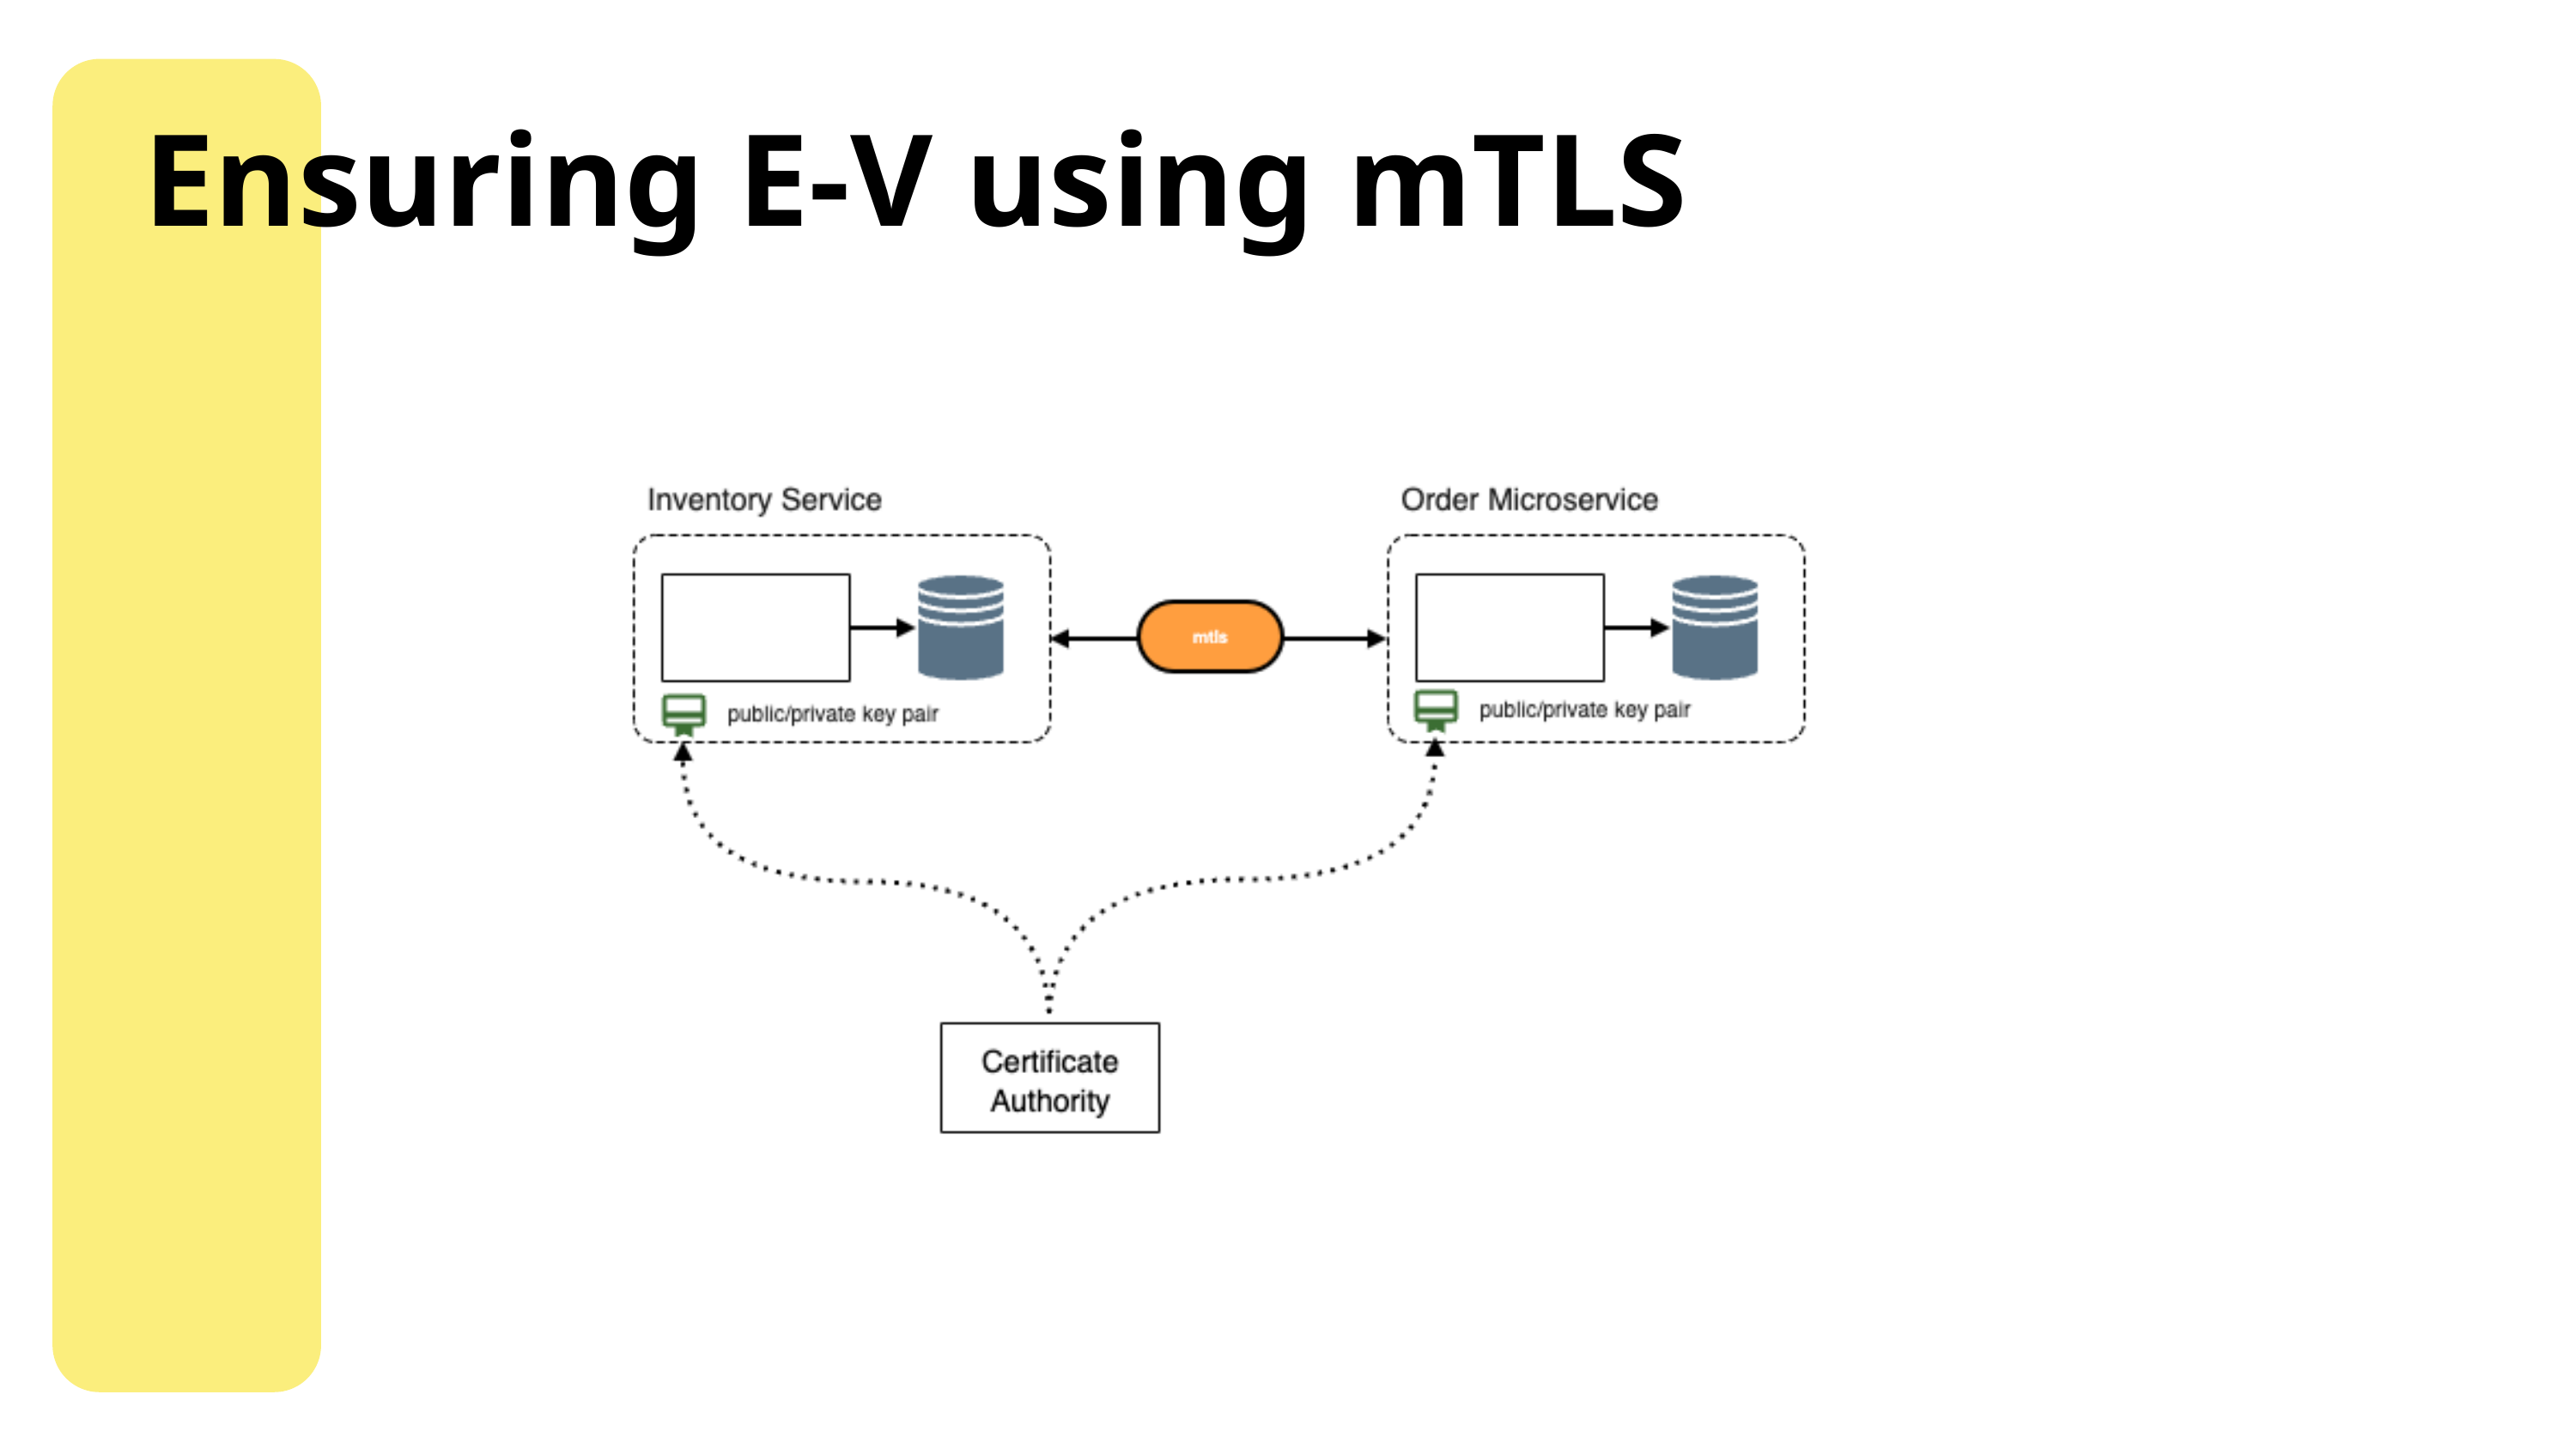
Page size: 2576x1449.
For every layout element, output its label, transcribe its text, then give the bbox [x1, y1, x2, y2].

text_box [52, 58, 321, 1392]
picture [562, 392, 1857, 1159]
text_box Ensuring E-V using mTLS [143, 123, 2454, 344]
